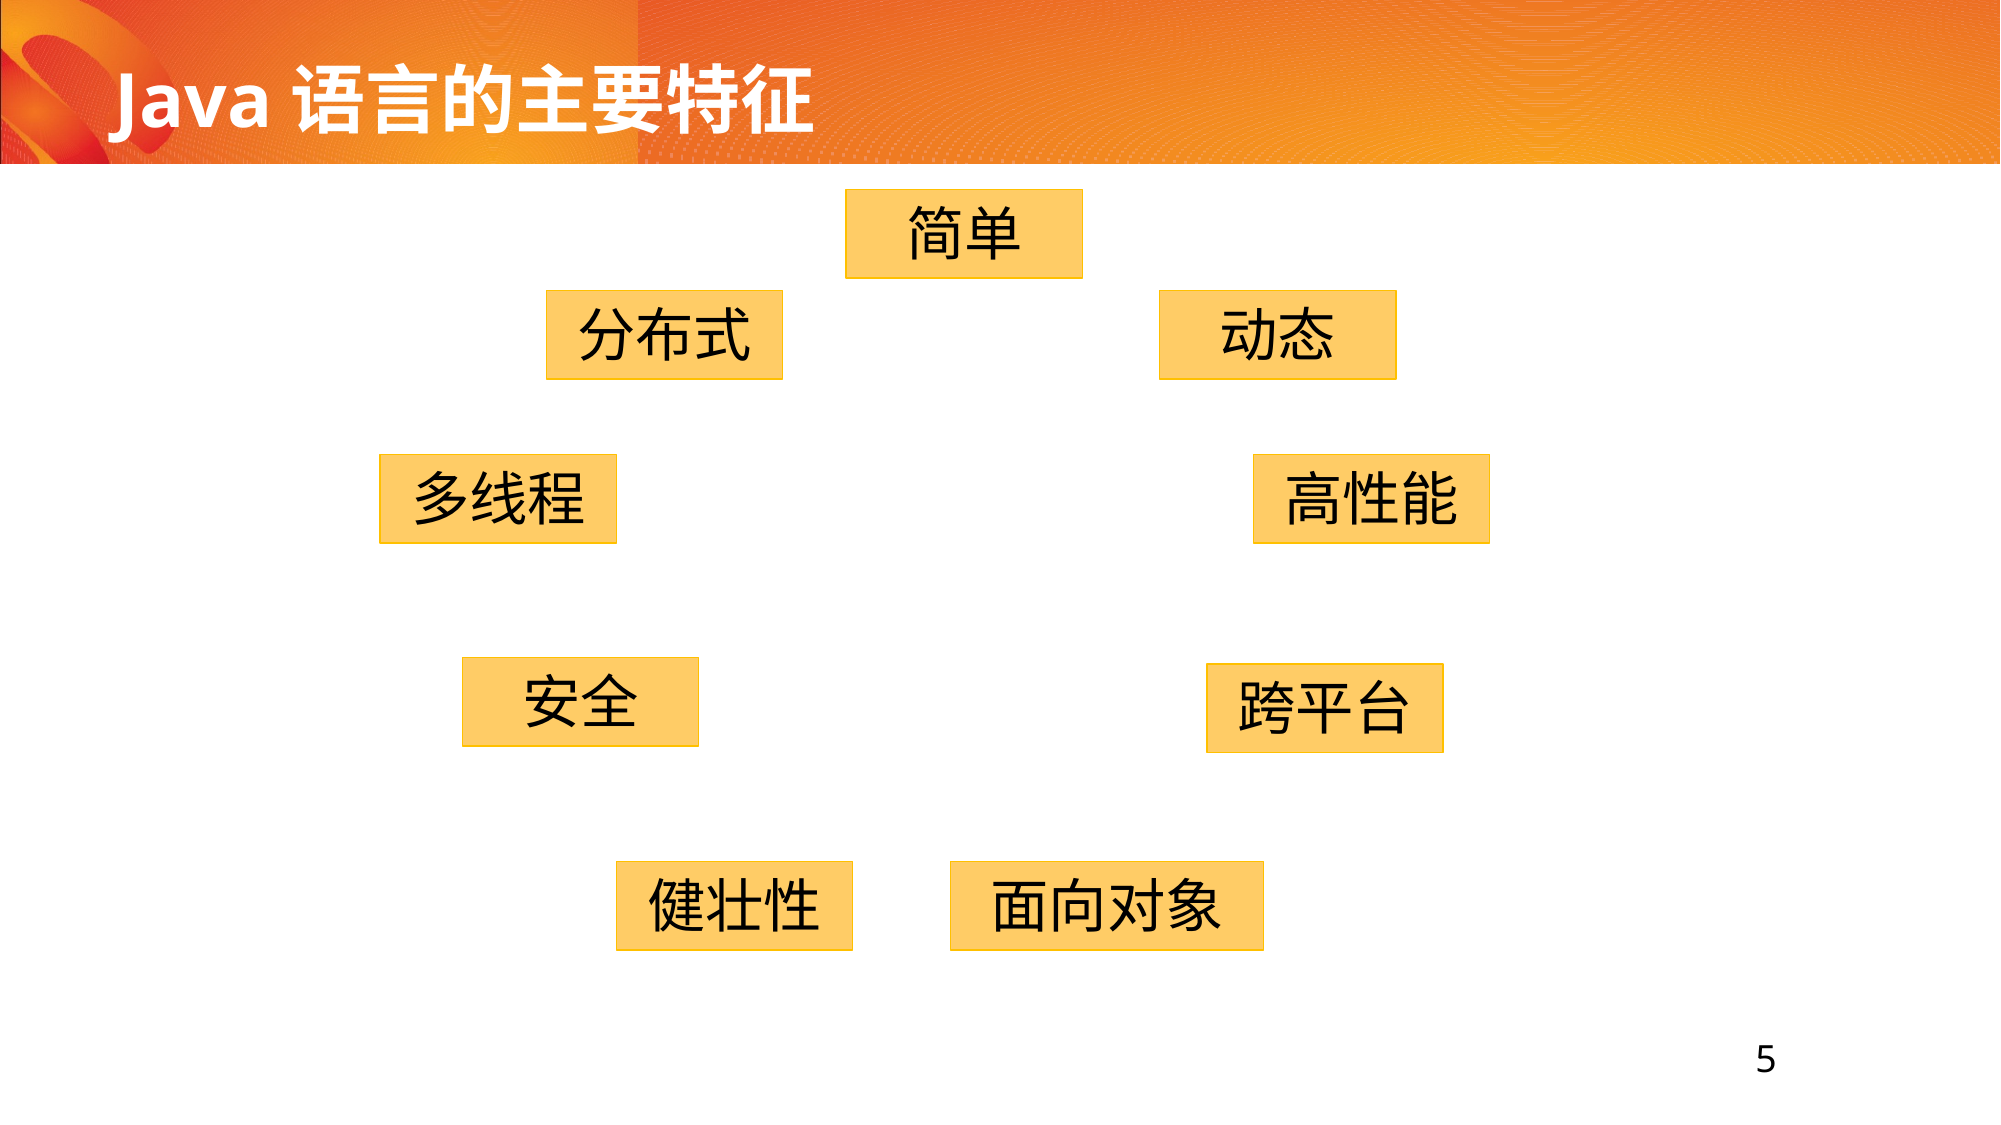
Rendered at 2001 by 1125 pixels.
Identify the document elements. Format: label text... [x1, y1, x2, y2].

text_box 多线程 [380, 454, 617, 544]
text_box 高性能 [1253, 454, 1490, 544]
text_box 动态 [1159, 290, 1396, 379]
text_box 面向对象 [950, 861, 1264, 951]
text_box 安全 [462, 657, 699, 746]
title Java语言的主要特征 [99, 45, 1900, 167]
text_box 健壮性 [616, 861, 853, 951]
text_box 分布式 [546, 290, 783, 379]
text_box 跨平台 [1206, 664, 1444, 753]
picture [0, 0, 2000, 164]
text_box 简单 [846, 189, 1083, 278]
